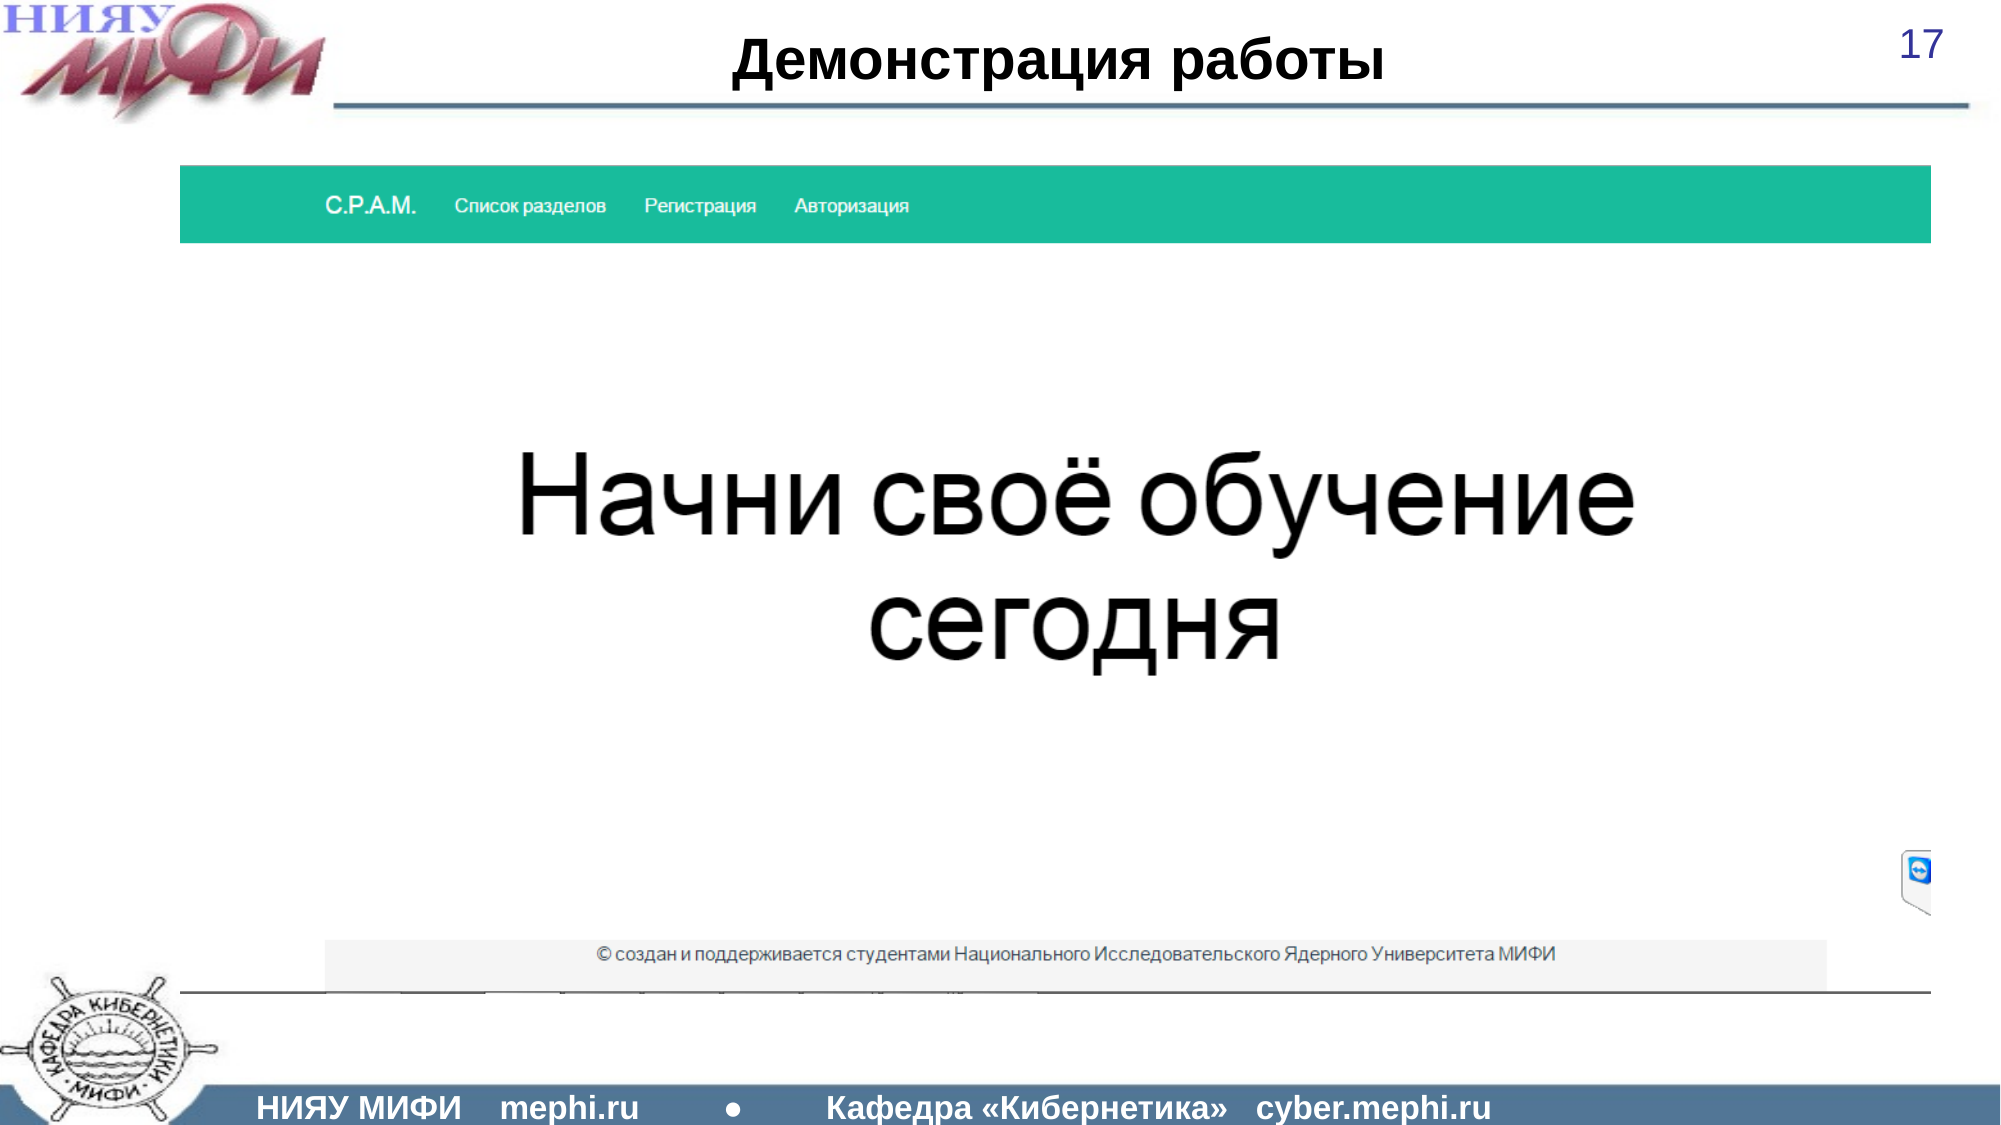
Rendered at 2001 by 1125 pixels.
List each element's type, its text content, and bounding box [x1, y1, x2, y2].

picture [940, 1104, 947, 1116]
picture [916, 1119, 929, 1125]
picture [1406, 1104, 1413, 1116]
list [179, 164, 1931, 995]
slide_number 17 [1607, 0, 1960, 75]
picture [1086, 1104, 1093, 1116]
title Демонстрация работы [160, 0, 1960, 130]
picture [554, 1104, 561, 1116]
picture [0, 0, 2001, 1125]
picture [882, 1104, 888, 1116]
picture [919, 1104, 926, 1116]
picture [871, 1104, 877, 1116]
